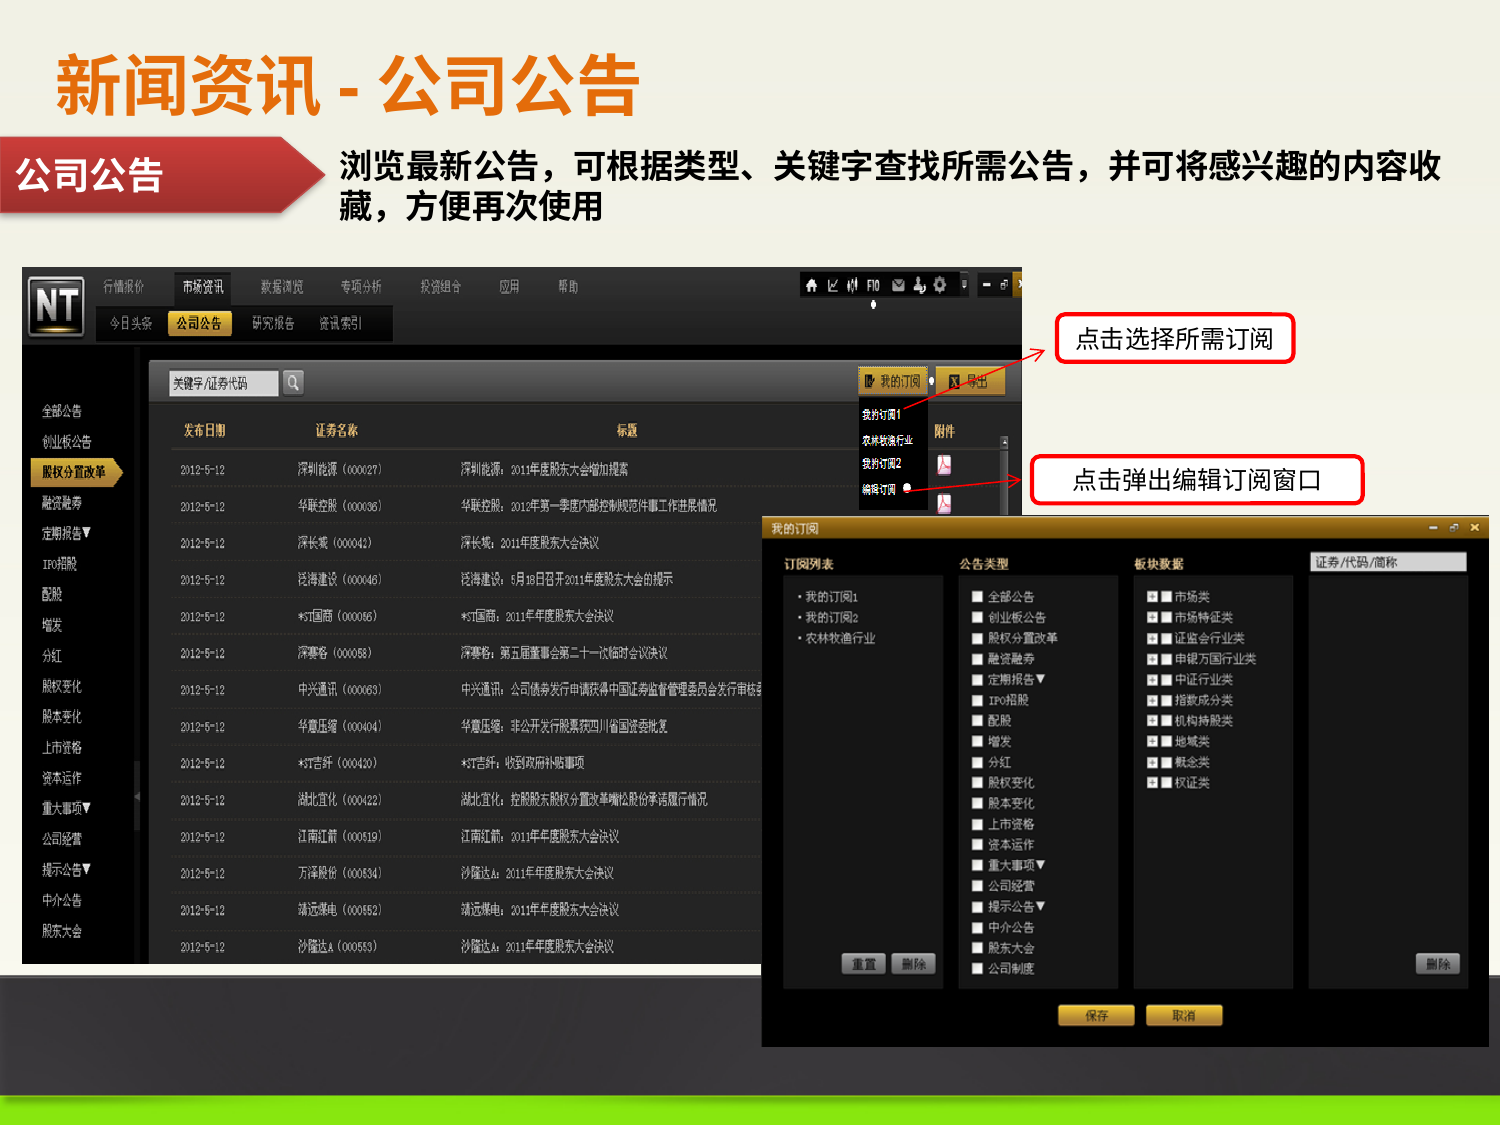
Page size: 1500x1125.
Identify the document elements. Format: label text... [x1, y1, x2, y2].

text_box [903, 349, 1046, 410]
text_box 点击选择所需订阅 [1054, 312, 1296, 364]
text_box 点击弹出编辑订阅窗口 [1029, 454, 1365, 506]
text_box 公司公告 [0, 136, 326, 214]
text_box 浏览最新公告，可根据类型、关键字查找所需公告，并可将感兴趣的内容收藏，方便再次使用 [324, 137, 1459, 232]
picture [0, 0, 1500, 1125]
text_box 新闻资讯-公司公告 [41, 36, 892, 132]
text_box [903, 479, 1022, 492]
